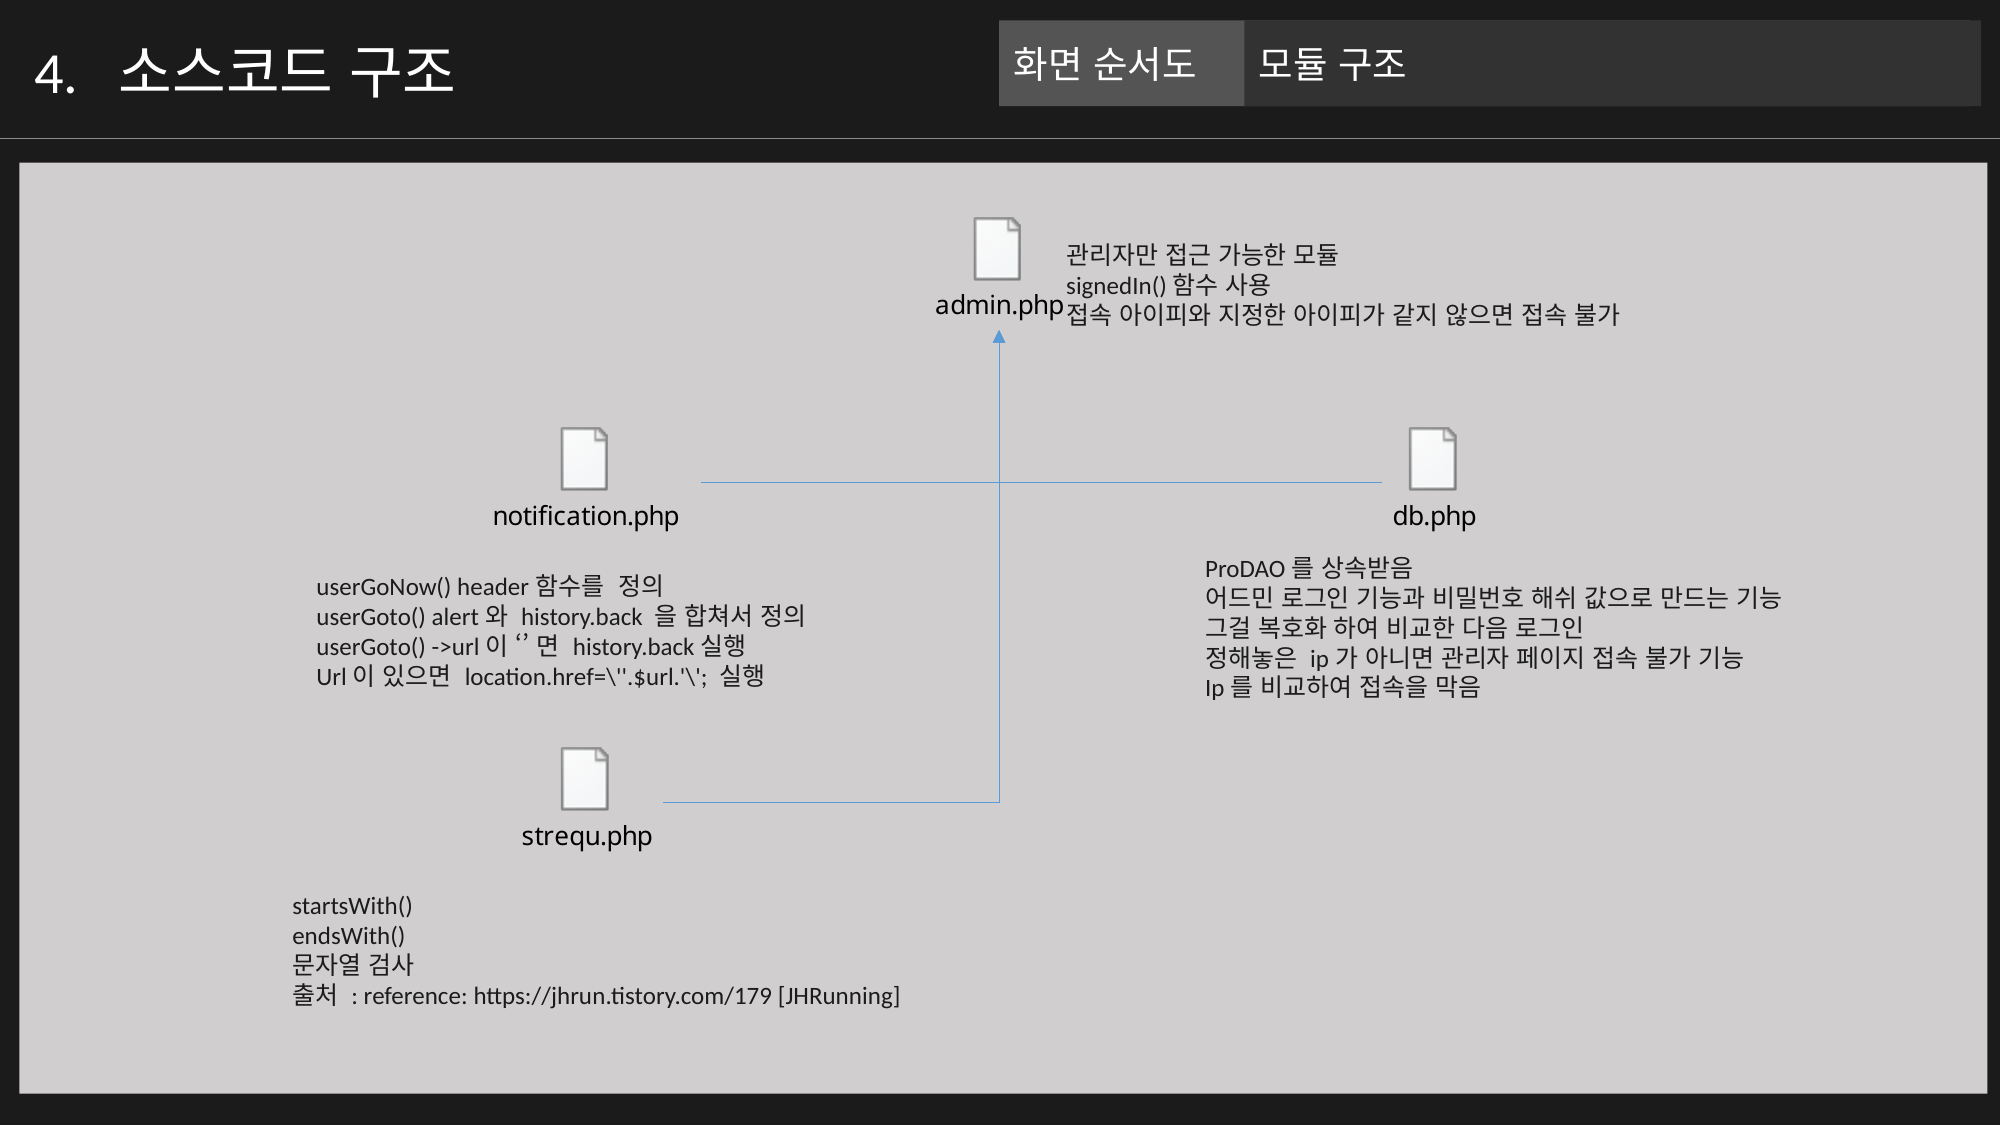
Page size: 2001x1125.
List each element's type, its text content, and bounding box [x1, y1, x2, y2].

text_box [1000, 330, 1382, 483]
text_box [663, 330, 1000, 803]
text_box 관리자만 접근 가능한 모듈 signedIn()함수 사용 접속 아이피와 지정한 아이피가 같지 않으면 접속 불가 [1078, 232, 1713, 338]
text_box [18, 162, 1988, 1095]
text_box 모듈 구조 [1243, 19, 1982, 107]
text_box ProDAO를 상속받음 어드민 로그인 기능과 비밀번호 해쉬 값으로 만드는 기능 그걸 복호화 하여 비교한 다음 로그인 정해놓은 ip가 아니면 관리자 페이지 접속 불가 기능 Ip를 비교하여 접속을 막음 [1190, 544, 1888, 710]
text_box 화면 순서도 [998, 19, 1243, 107]
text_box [470, 424, 663, 541]
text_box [1381, 424, 1485, 541]
text_box startsWith() endsWith() 문자열 검사 출처 : reference: https://jhrun.tistory.com/179 [JHRunning] [277, 881, 976, 1017]
text_box 4. 소스코드 구조 [19, 27, 491, 113]
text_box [920, 214, 1078, 330]
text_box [508, 744, 664, 861]
text_box userGoNow() header함수를 정의 userGoto() alert와 history.back 을 합쳐서 정의 userGoto() ->url이 ‘’ 면 history.back실행 Url이 있으면 location.href=\''.$url.'\'; 실행 [301, 563, 663, 698]
